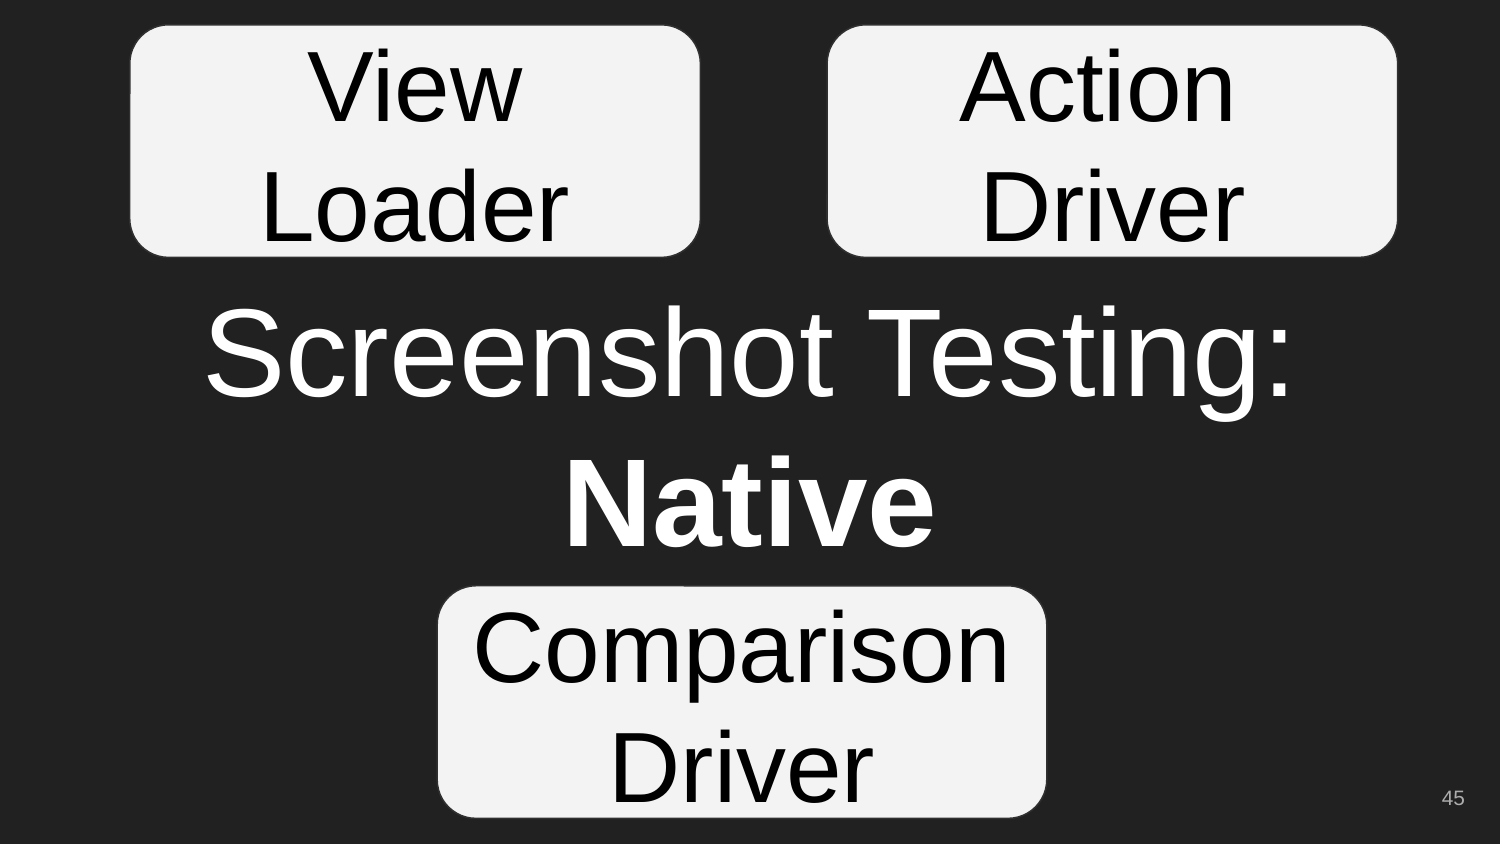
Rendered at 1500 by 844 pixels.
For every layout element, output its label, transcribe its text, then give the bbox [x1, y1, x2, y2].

text_box Action Driver [827, 24, 1398, 258]
slide_number ‹#› [1389, 764, 1480, 830]
text_box Comparison Driver [437, 585, 1047, 819]
title Screenshot Testing: Native [51, 352, 1449, 491]
text_box View Loader [129, 24, 701, 258]
